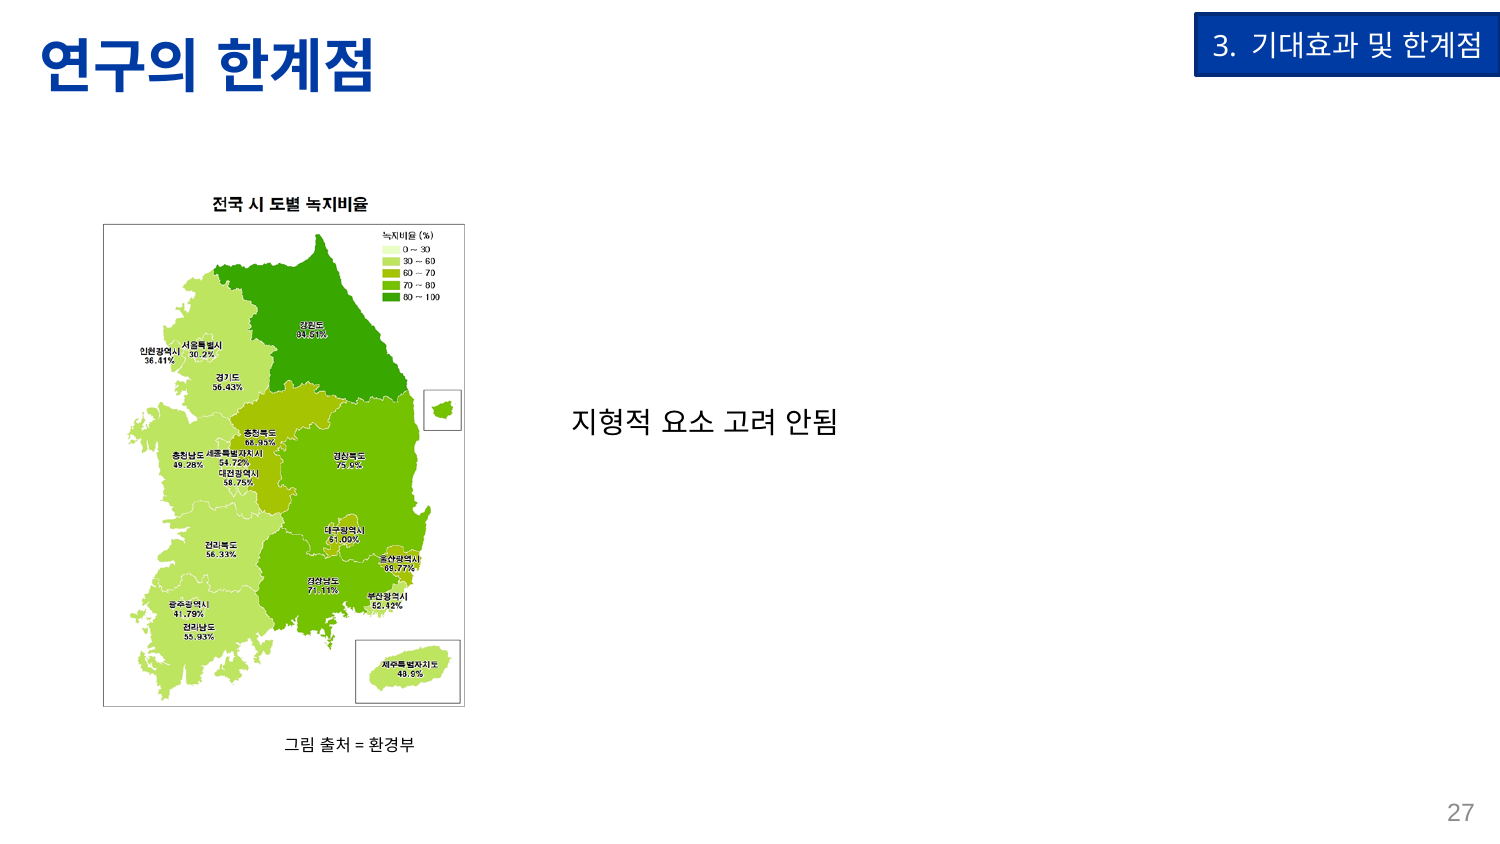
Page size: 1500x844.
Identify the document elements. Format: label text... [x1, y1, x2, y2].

title 연구의 한계점 [24, 14, 1291, 109]
text_box 그림 출처=환경부 [269, 727, 430, 763]
text_box 지형적 요소 고려 안됨 [557, 396, 855, 447]
text_box 3. 기대효과 및 한계점 [1194, 12, 1500, 77]
slide_number 27 [1152, 788, 1491, 834]
picture [97, 185, 470, 712]
